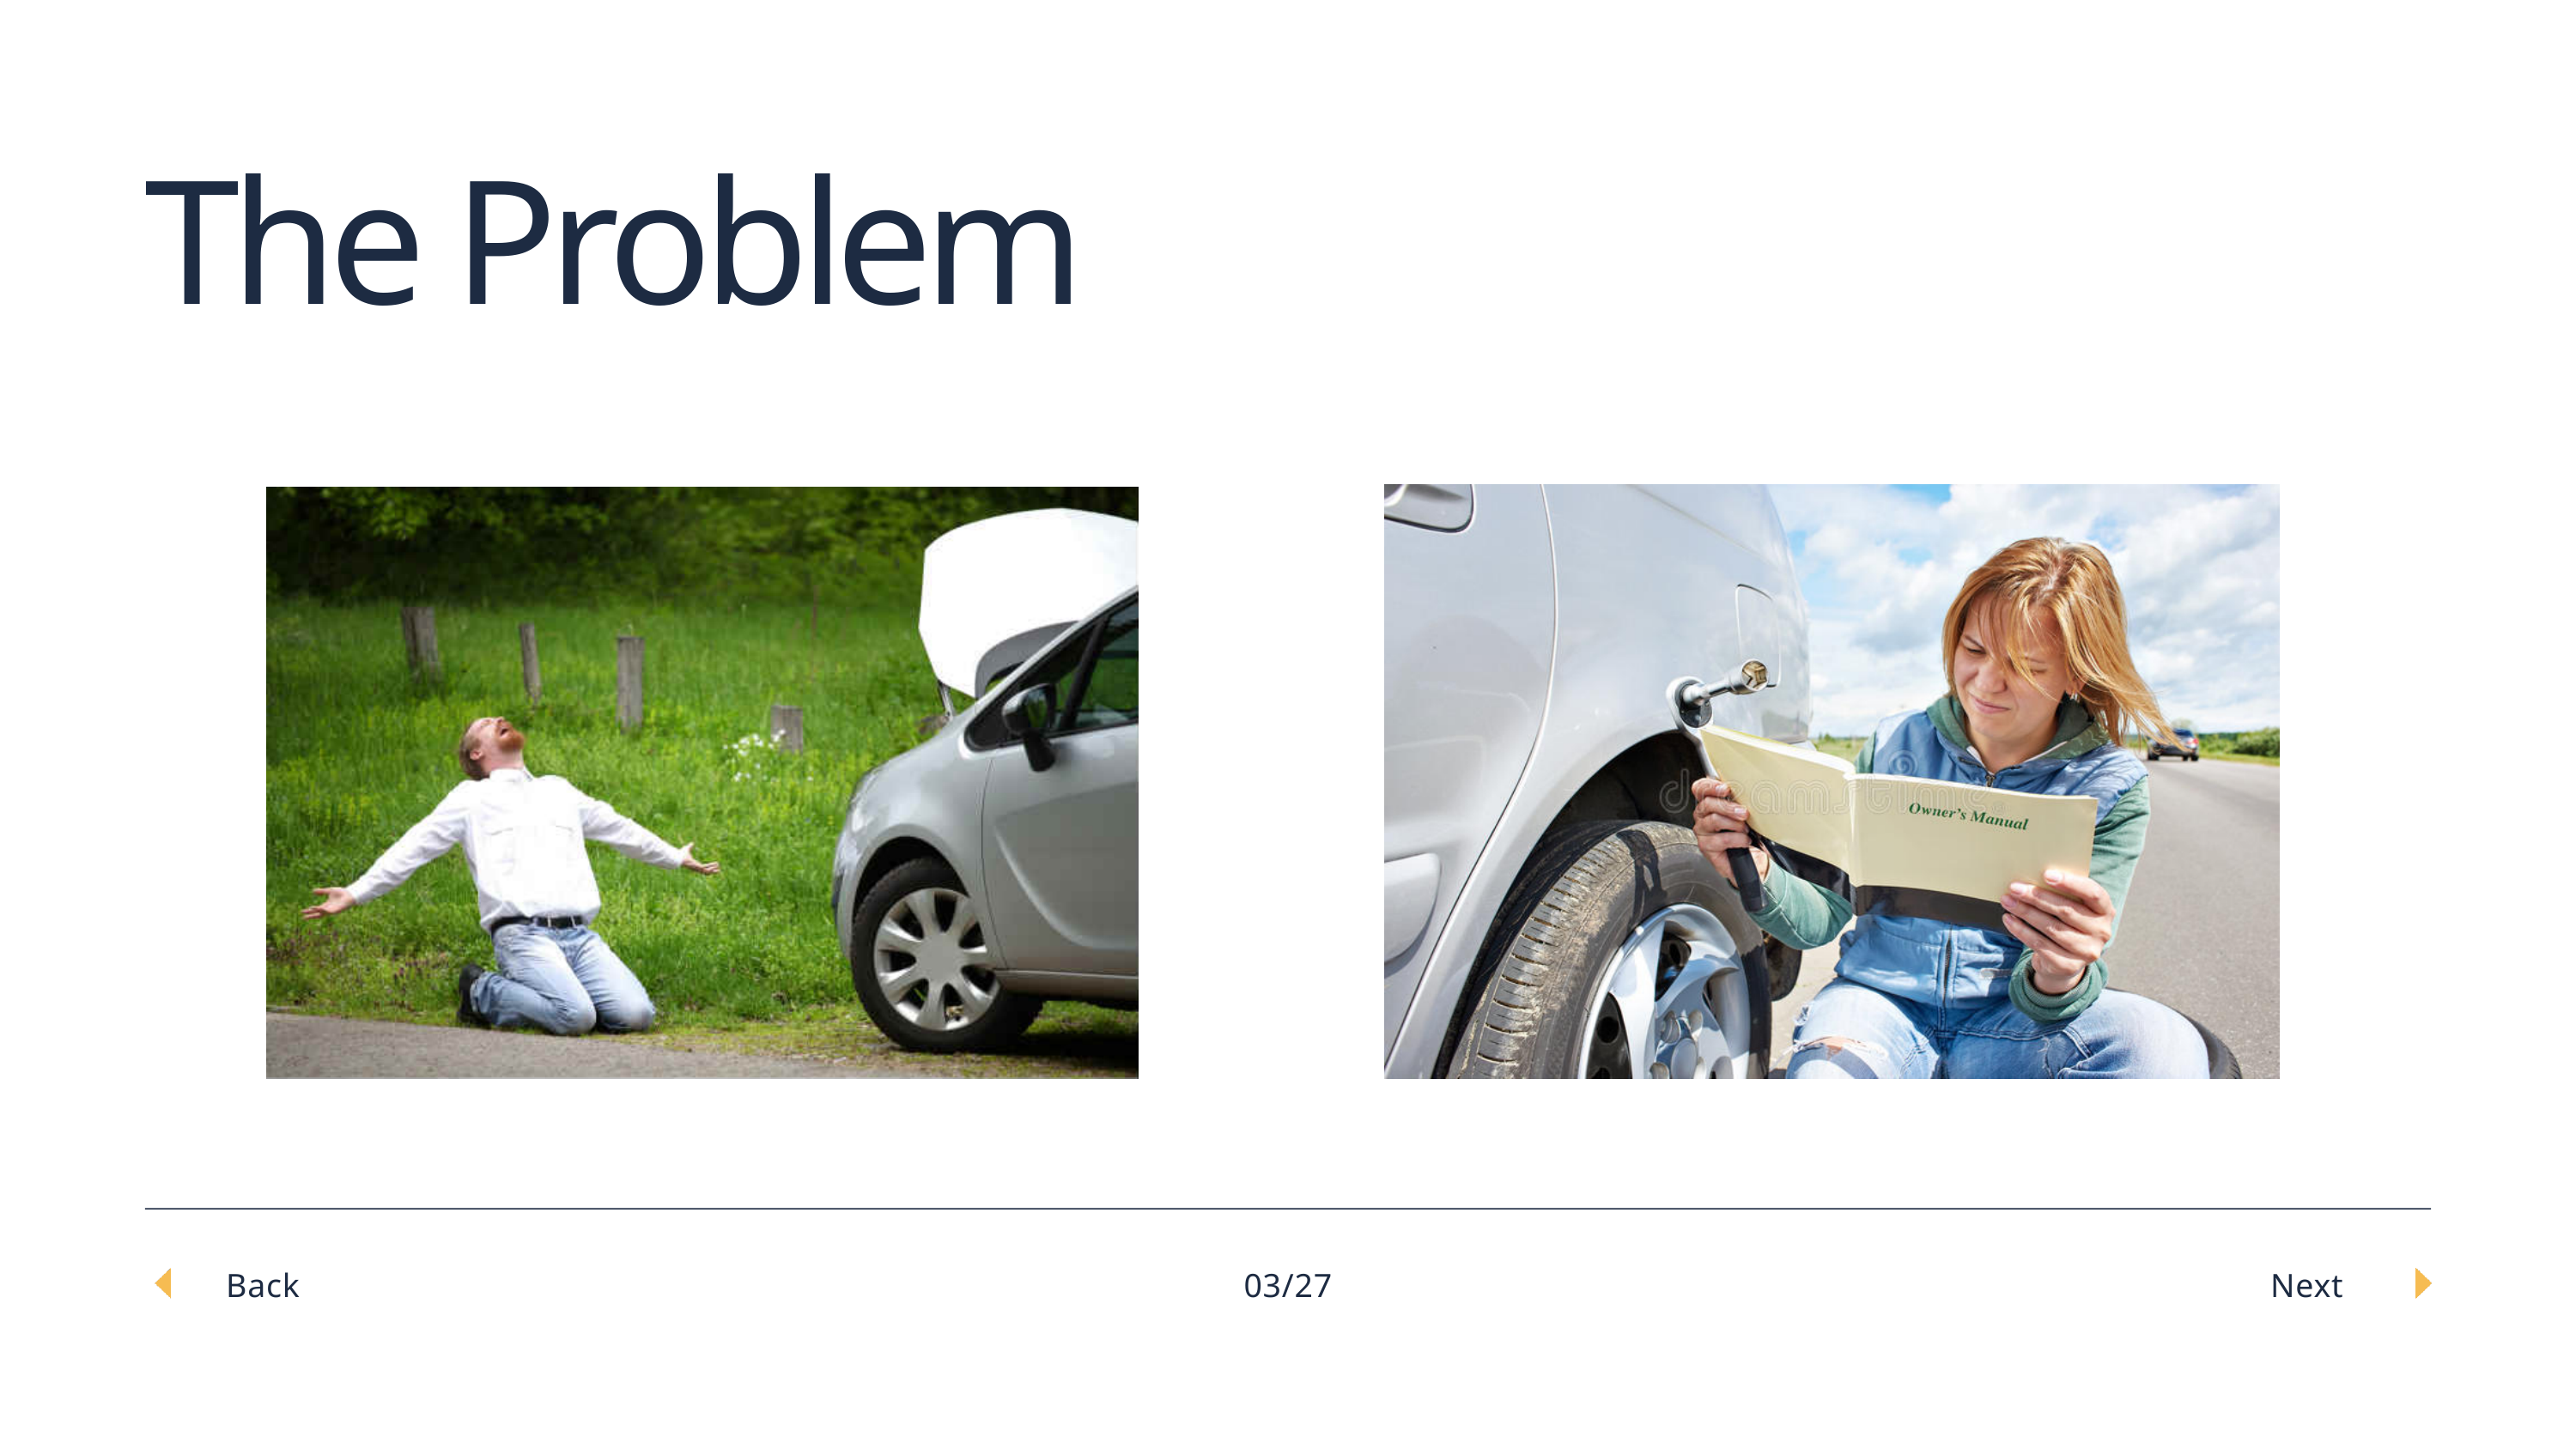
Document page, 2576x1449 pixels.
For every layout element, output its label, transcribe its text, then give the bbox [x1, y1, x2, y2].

picture [155, 1267, 171, 1299]
picture [265, 487, 1139, 1080]
picture [2415, 1267, 2432, 1299]
picture [1384, 484, 2280, 1080]
text_box The Problem [144, 159, 1699, 340]
text_box Back [226, 1258, 769, 1304]
text_box Next [1862, 1258, 2343, 1304]
text_box 03/27 [927, 1258, 1649, 1304]
